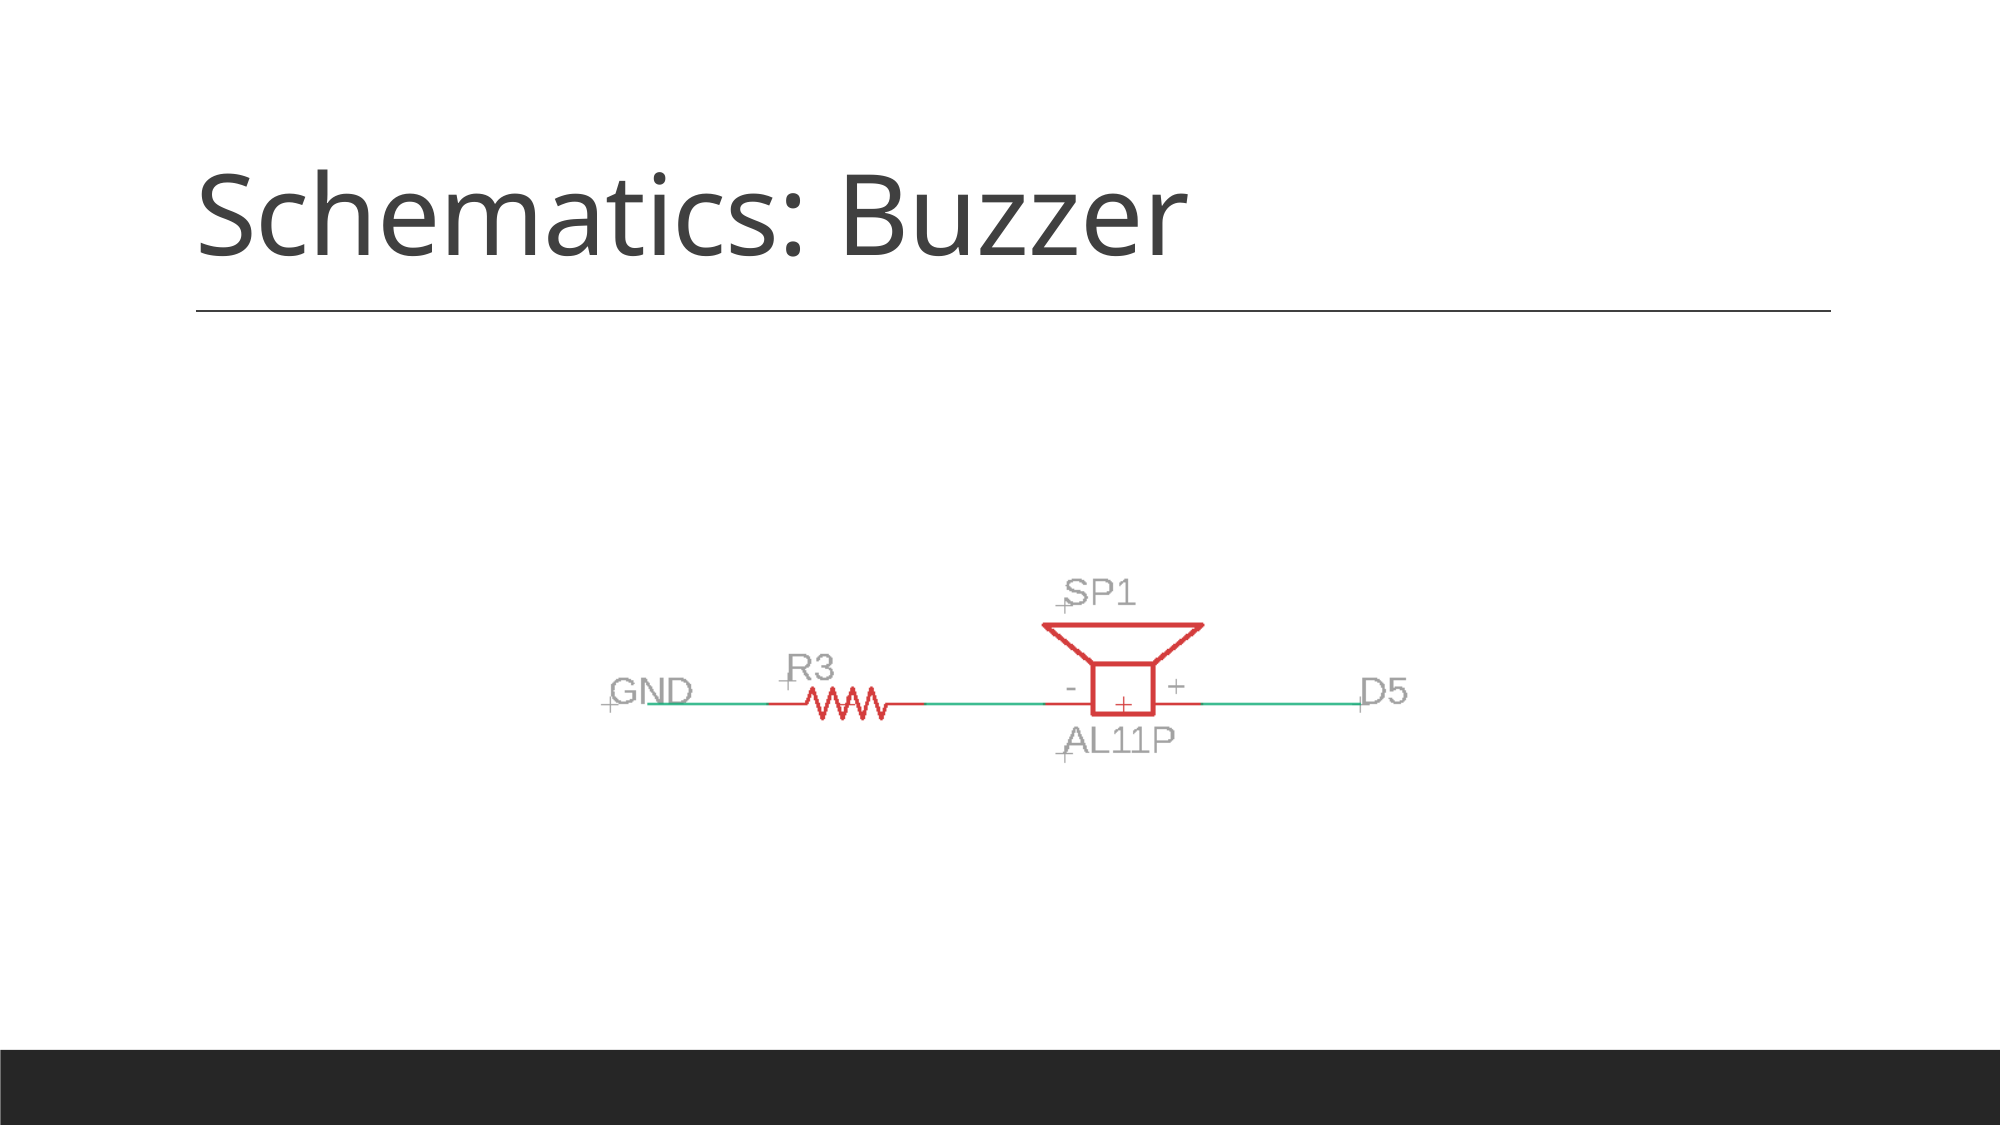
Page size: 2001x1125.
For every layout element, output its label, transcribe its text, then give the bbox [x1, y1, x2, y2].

title Schematics: Buzzer [180, 47, 1830, 285]
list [535, 481, 1475, 828]
